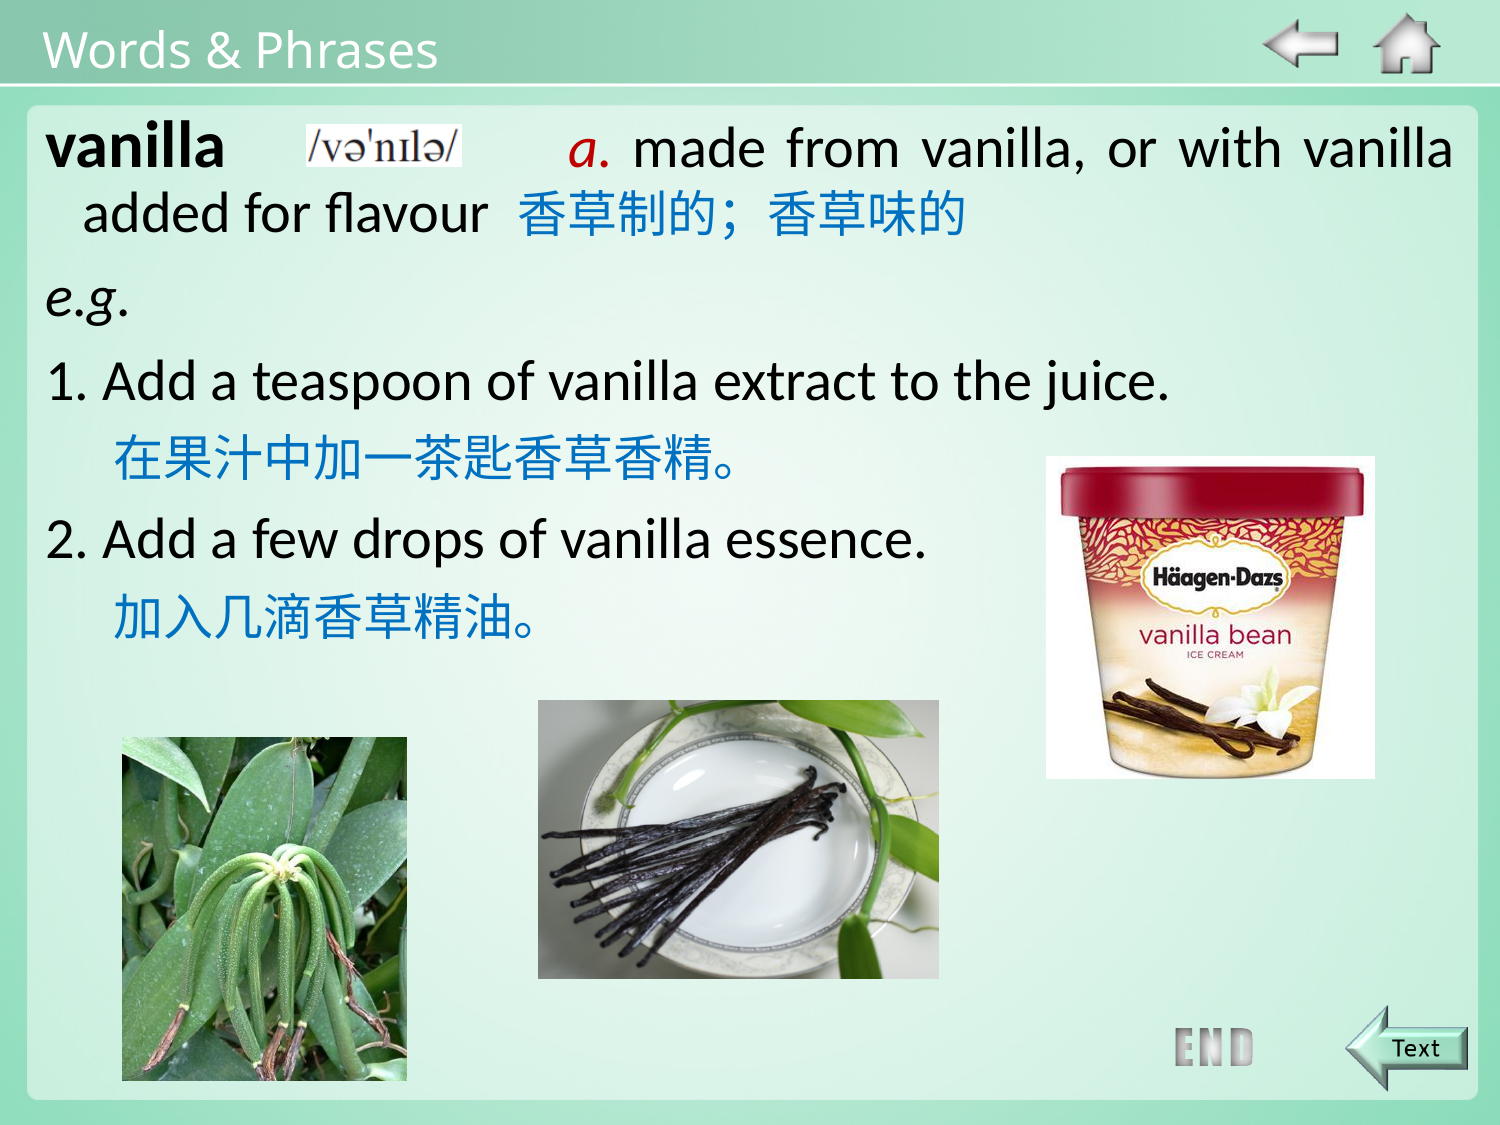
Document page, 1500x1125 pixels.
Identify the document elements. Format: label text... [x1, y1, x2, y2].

picture [0, 0, 1500, 1125]
list vanilla a. made from vanilla, or with vanilla added for flavour 香草制的；香草味的 e.g. 1. Add a teaspoon of vanilla extract to the juice. 在果汁中加一茶匙香草香精。 2. Add a few drops of vanilla essence. 加入几滴香草精油。 [29, 102, 1471, 1099]
text_box Words & Phrases [27, 11, 582, 87]
